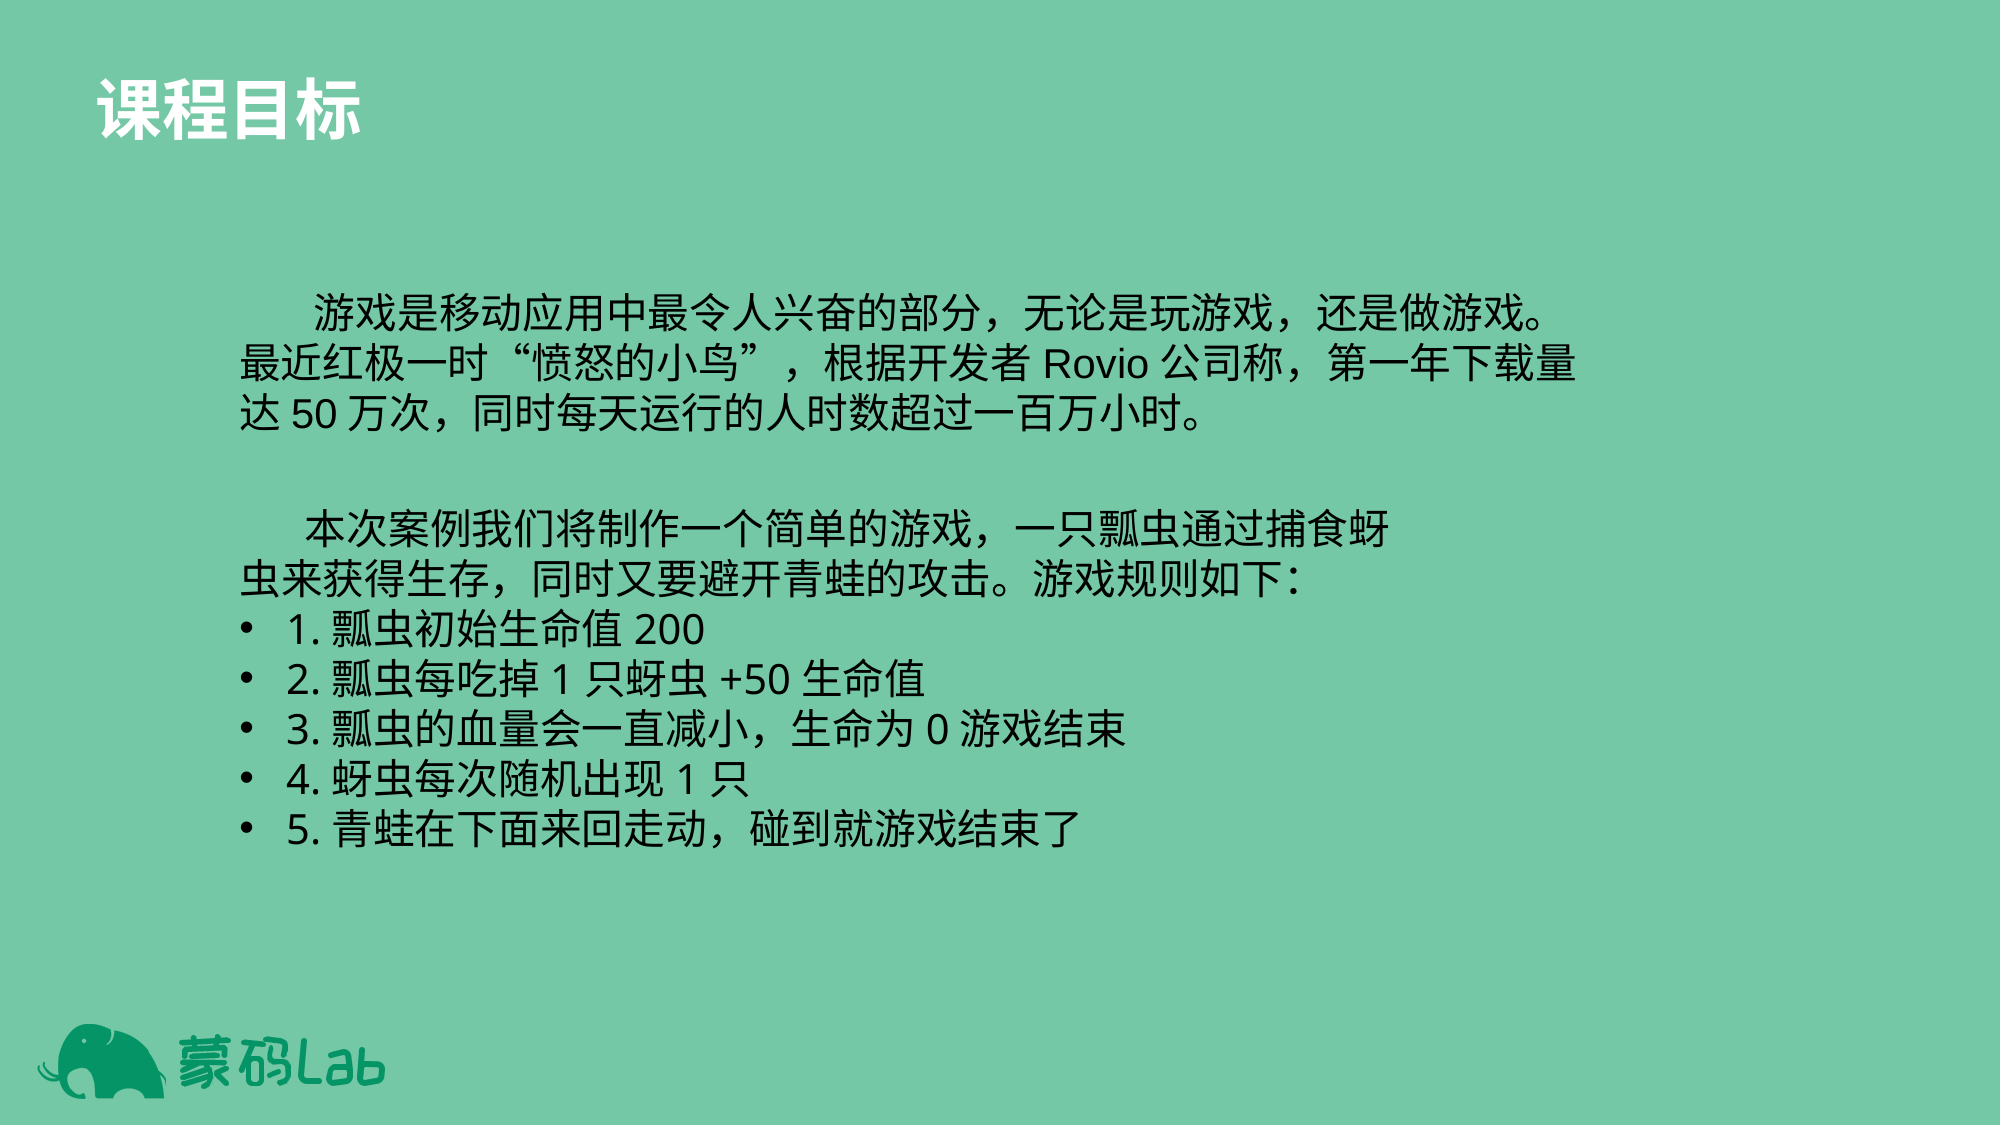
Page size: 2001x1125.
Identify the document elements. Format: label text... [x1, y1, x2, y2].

text_box 游戏是移动应用中最令人兴奋的部分，无论是玩游戏，还是做游戏。最近红极一时“愤怒的小鸟”，根据开发者Rovio公司称，第一年下载量达50万次，同时每天运行的人时数超过一百万小时。 [224, 279, 1593, 444]
picture [26, 1015, 394, 1108]
text_box 本次案例我们将制作一个简单的游戏，一只瓢虫通过捕食蚜虫来获得生存，同时又要避开青蛙的攻击。游戏规则如下： 1.瓢虫初始生命值200 2.瓢虫每吃掉1只蚜虫+50生命值 3.瓢虫的血量会一直减小，生命为0游戏结束 4.蚜虫每次随机出现1只 5.青蛙在下面来回走动，碰到就游戏结束了 [224, 495, 1423, 860]
list 课程目标 [80, 69, 1000, 174]
